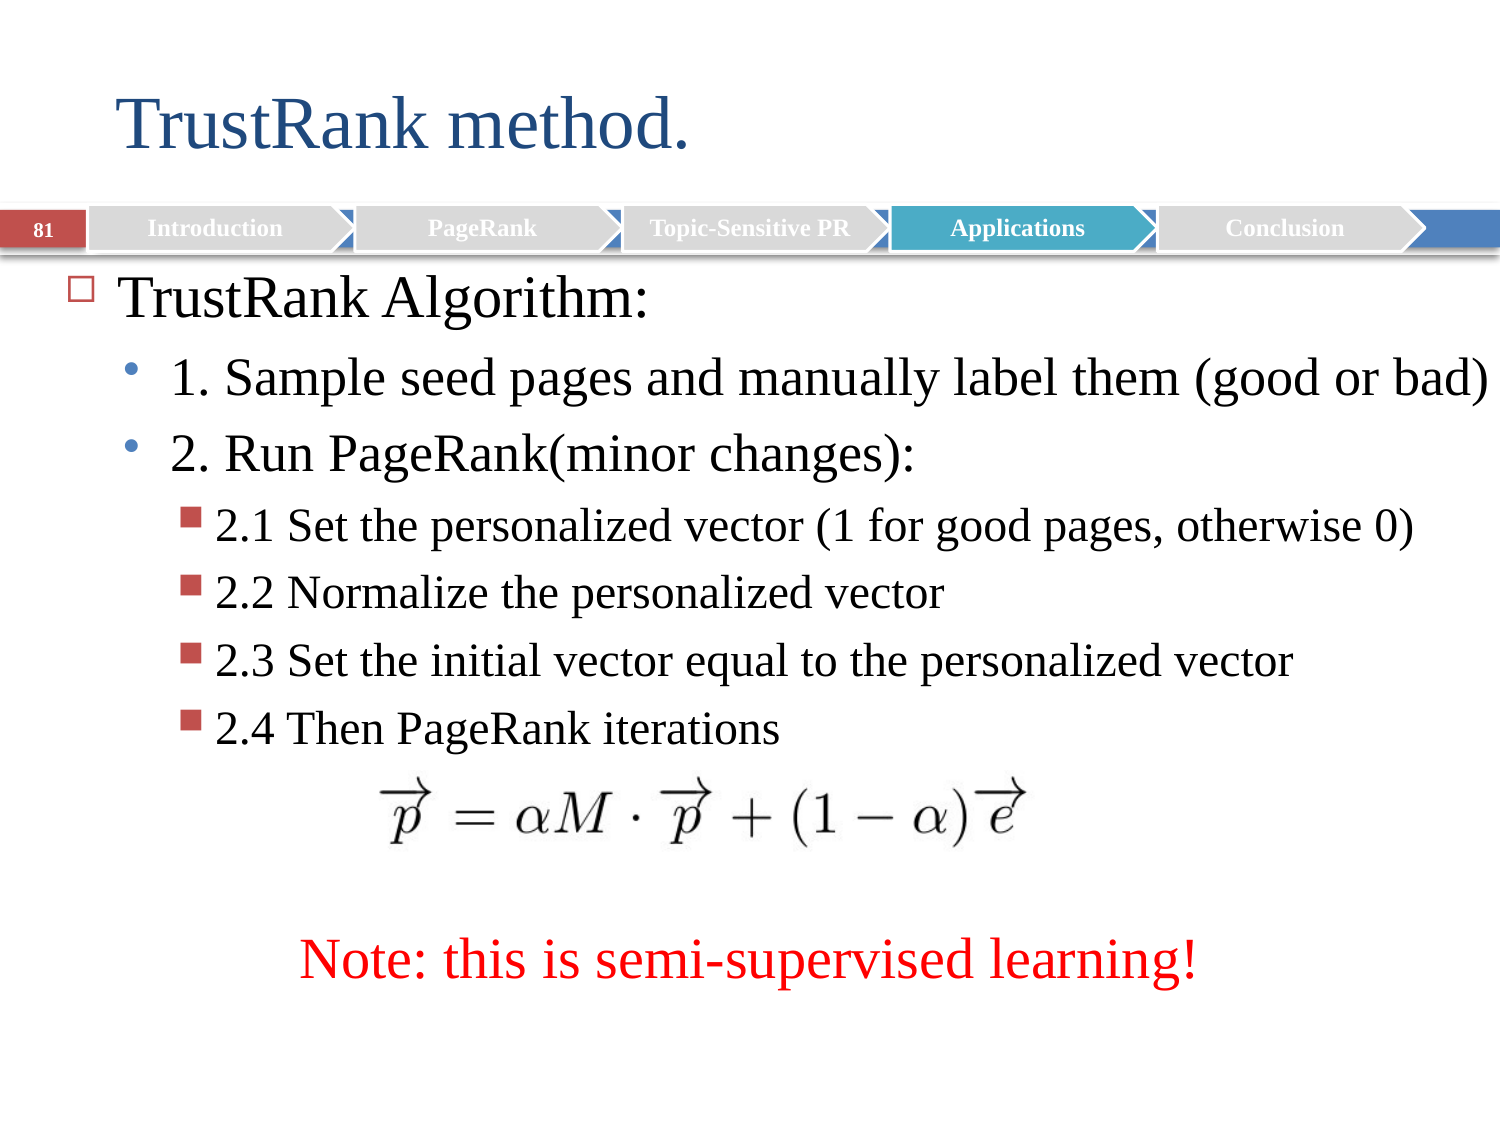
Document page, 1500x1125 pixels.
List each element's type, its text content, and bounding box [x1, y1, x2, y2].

list TrustRank Algorithm: 1. Sample seed pages and manually label them (good or bad) 2. Run PageRank(minor changes): 2.1 Set the personalized vector (1 for good pages, otherwise 0) 2.2 Normalize the personalized vector 2.3 Set the initial vector equal to the personalized vector 2.4 Then PageRank iterations [49, 249, 1500, 988]
picture [377, 769, 1041, 853]
title TrustRank method. [100, 37, 1439, 201]
text_box Note: this is semi-supervised learning! [284, 912, 1216, 998]
slide_number 81 [0, 208, 82, 249]
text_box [87, 203, 1426, 252]
